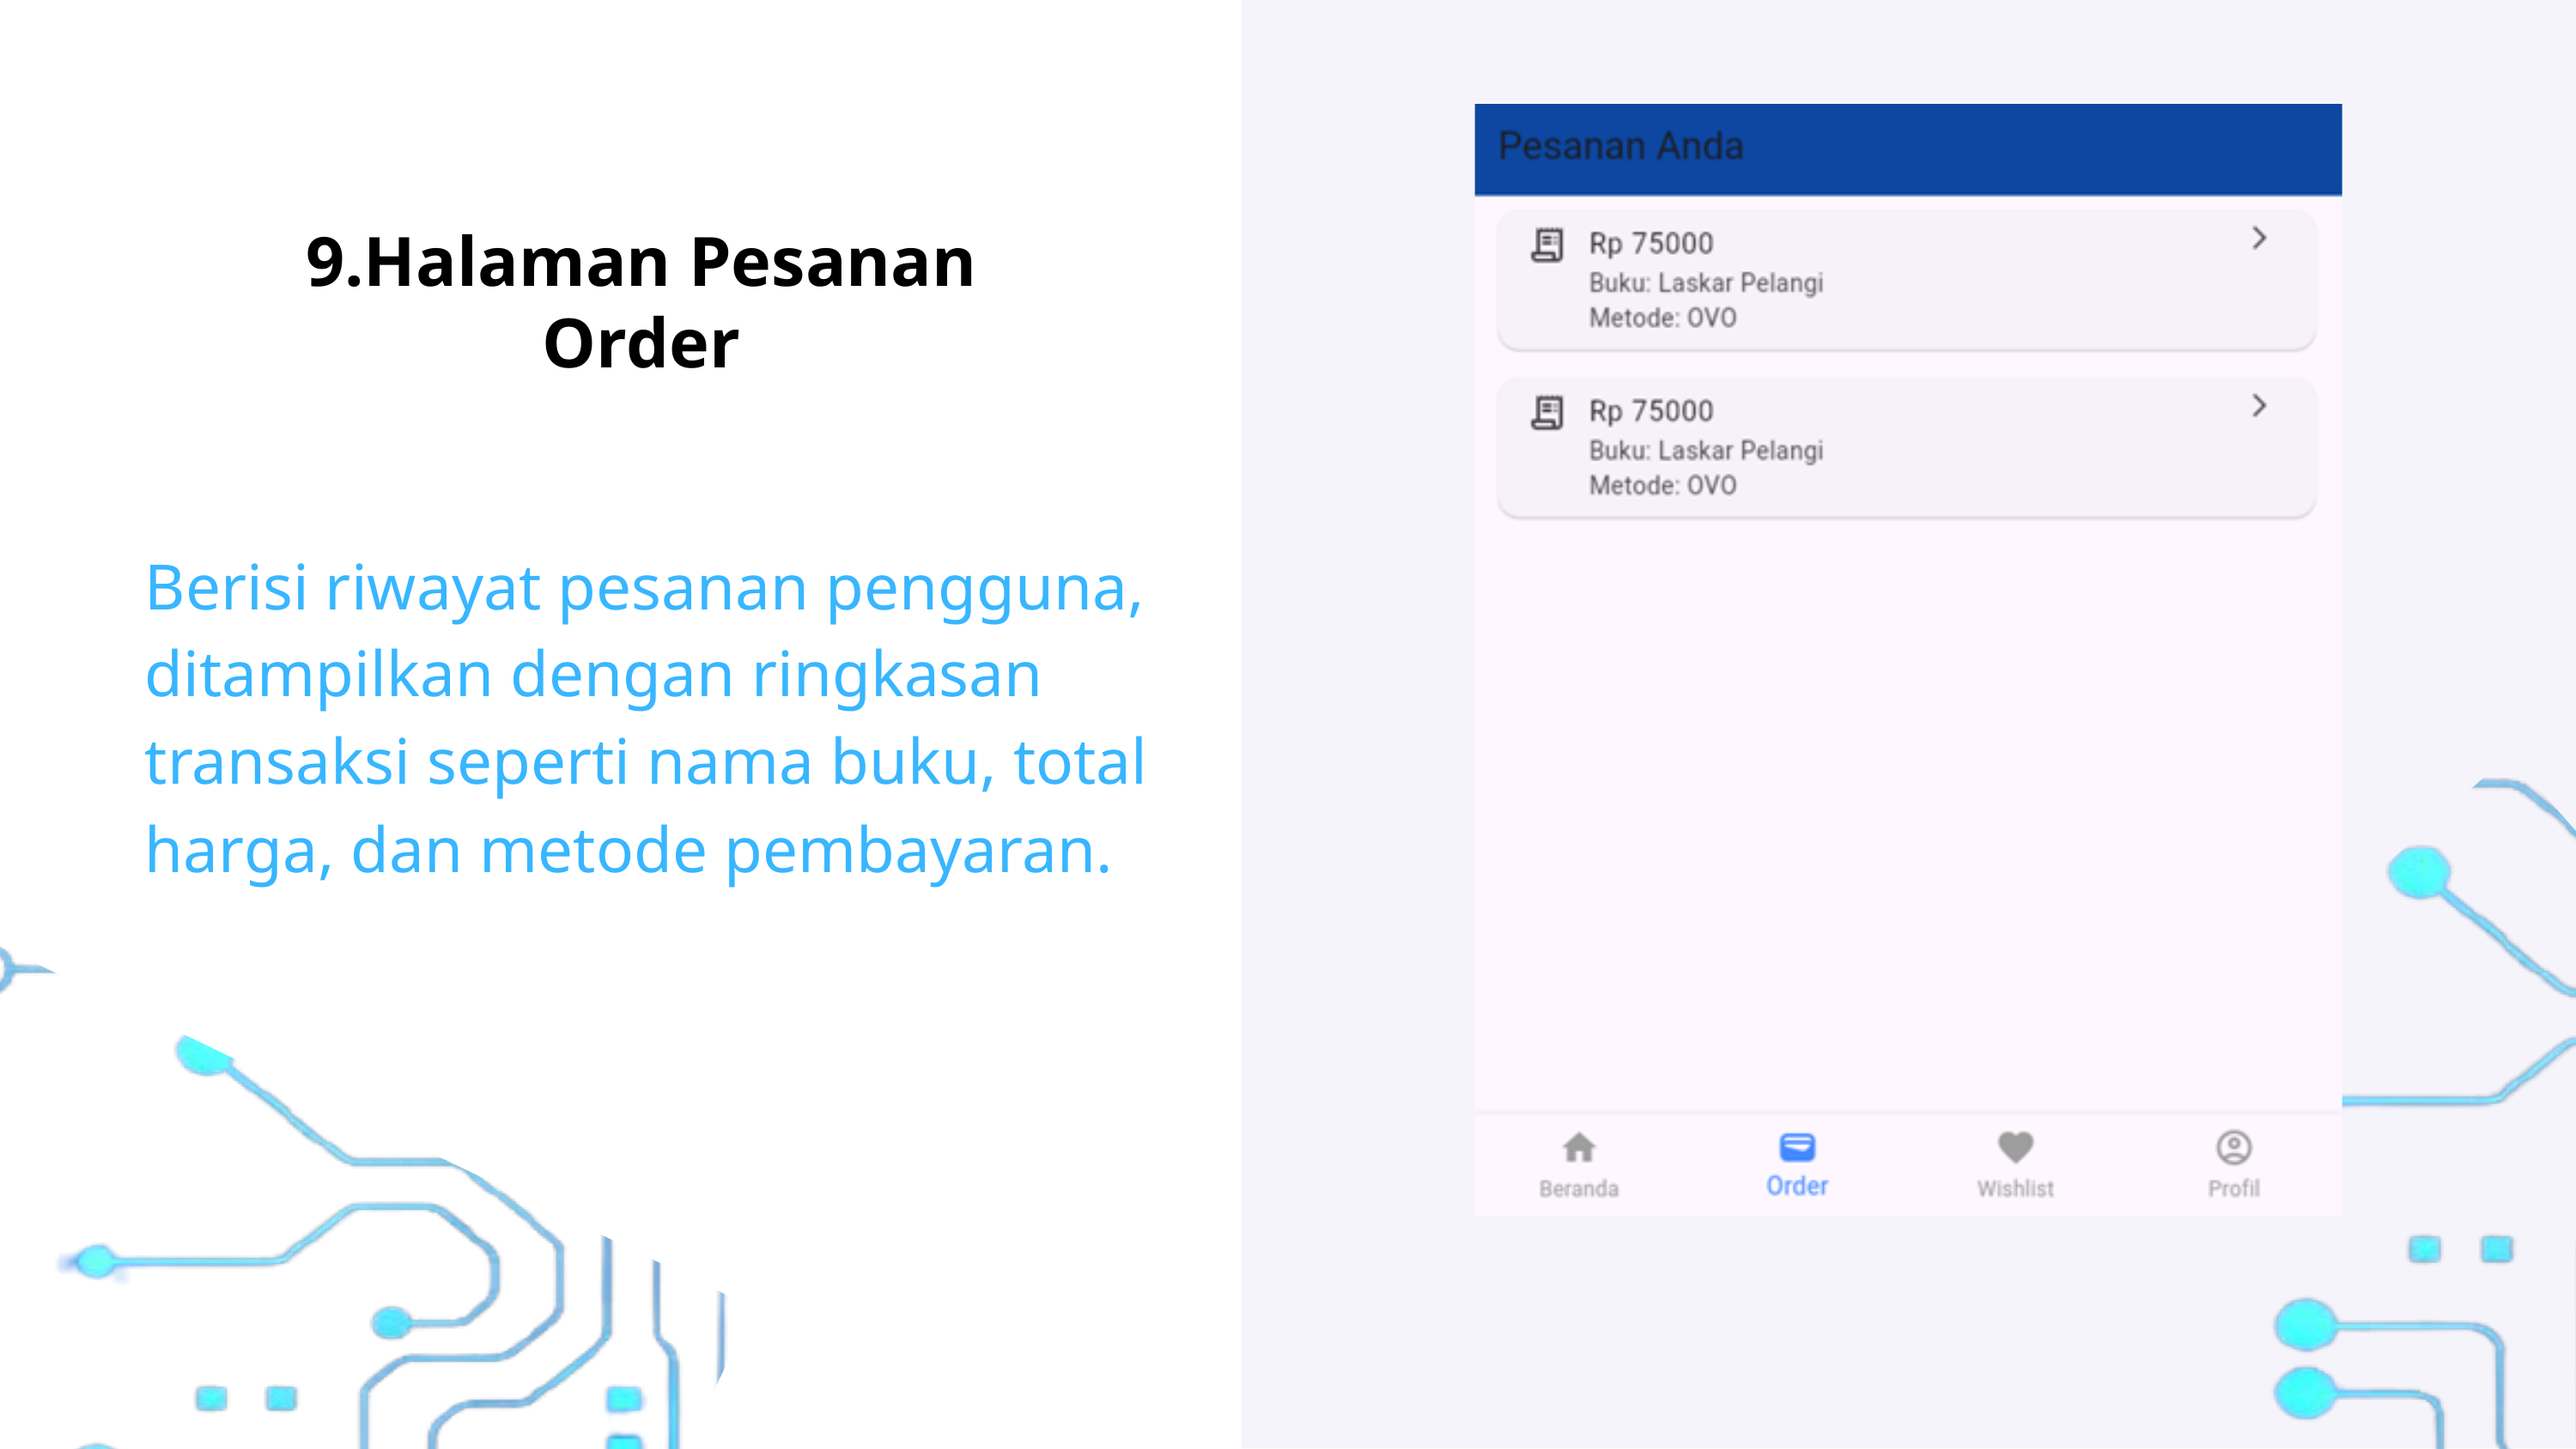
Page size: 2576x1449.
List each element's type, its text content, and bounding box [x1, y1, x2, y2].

text_box [1474, 104, 2342, 1216]
text_box [0, 946, 754, 1449]
text_box 9.Halaman Pesanan Order [217, 218, 1065, 382]
text_box [1877, 755, 2576, 1449]
text_box [1241, 0, 2576, 1449]
text_box Berisi riwayat pesanan pengguna, ditampilkan dengan ringkasan transaksi seperti nama buku, total harga, dan metode pembayaran. [144, 534, 1185, 973]
